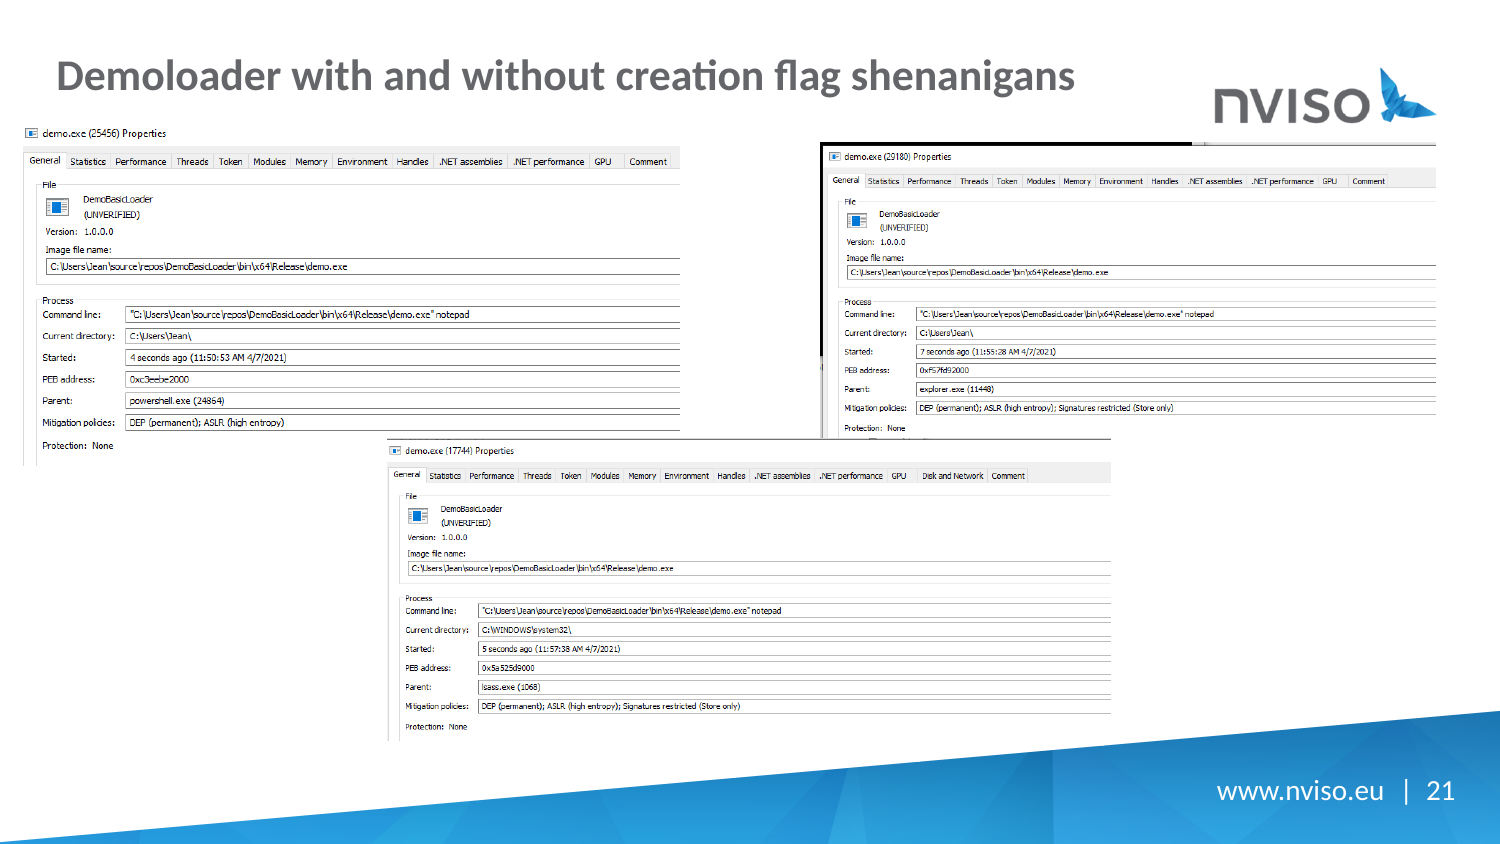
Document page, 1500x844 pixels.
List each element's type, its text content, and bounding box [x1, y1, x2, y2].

picture [0, 123, 1500, 844]
picture [1210, 64, 1441, 127]
title Demoloader with and without creation flag shenanigans [41, 32, 1199, 113]
slide_number | 21 [1328, 766, 1471, 812]
footer www.nviso.eu [924, 766, 1328, 812]
